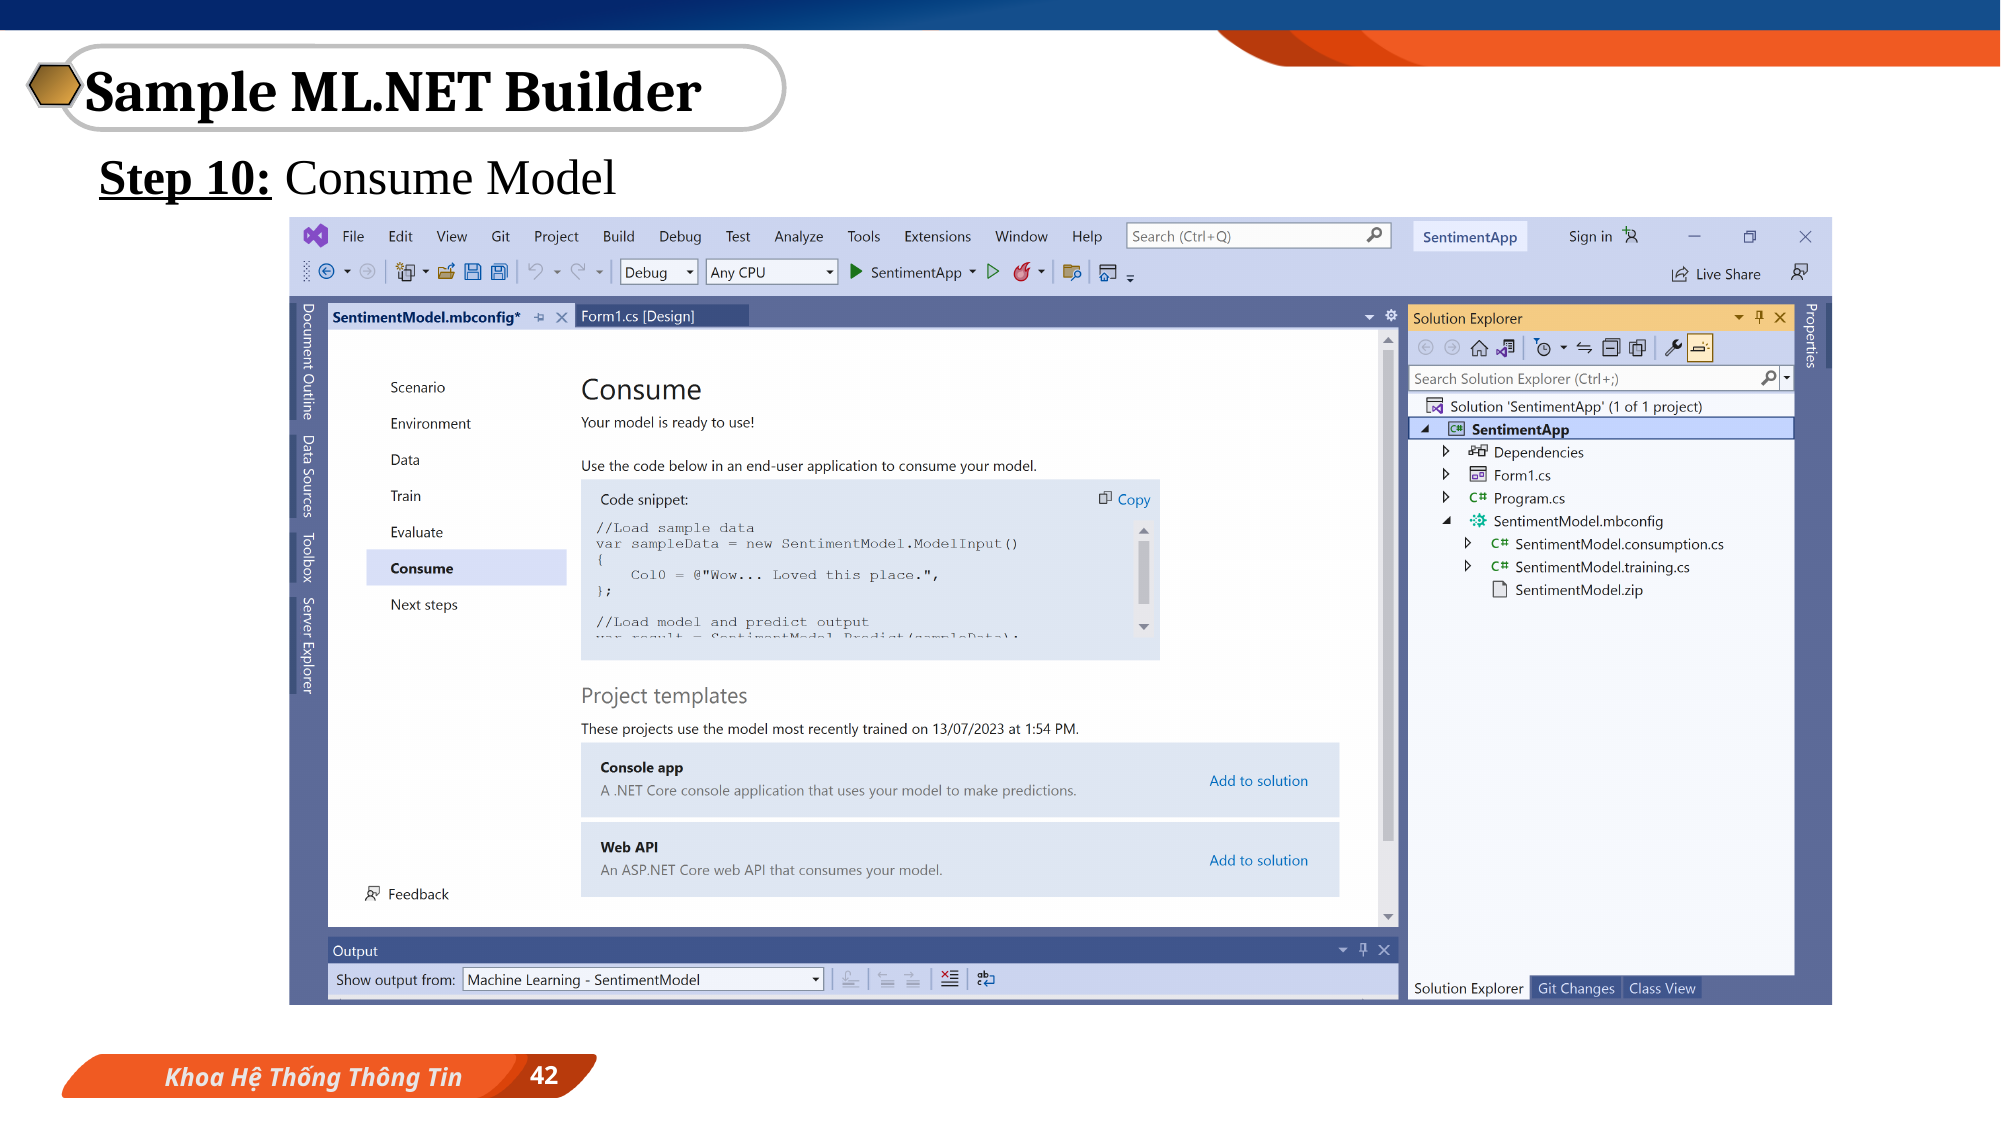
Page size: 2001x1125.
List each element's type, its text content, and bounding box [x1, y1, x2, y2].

picture [34, 1017, 624, 1125]
picture [0, 0, 2001, 71]
footer Khoa Hệ Thống Thông Tin [119, 1054, 508, 1098]
slide_number 42 [508, 1046, 574, 1106]
picture [289, 216, 1833, 1005]
text_box Step 10: Consume Model [83, 136, 1377, 212]
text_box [26, 45, 785, 130]
